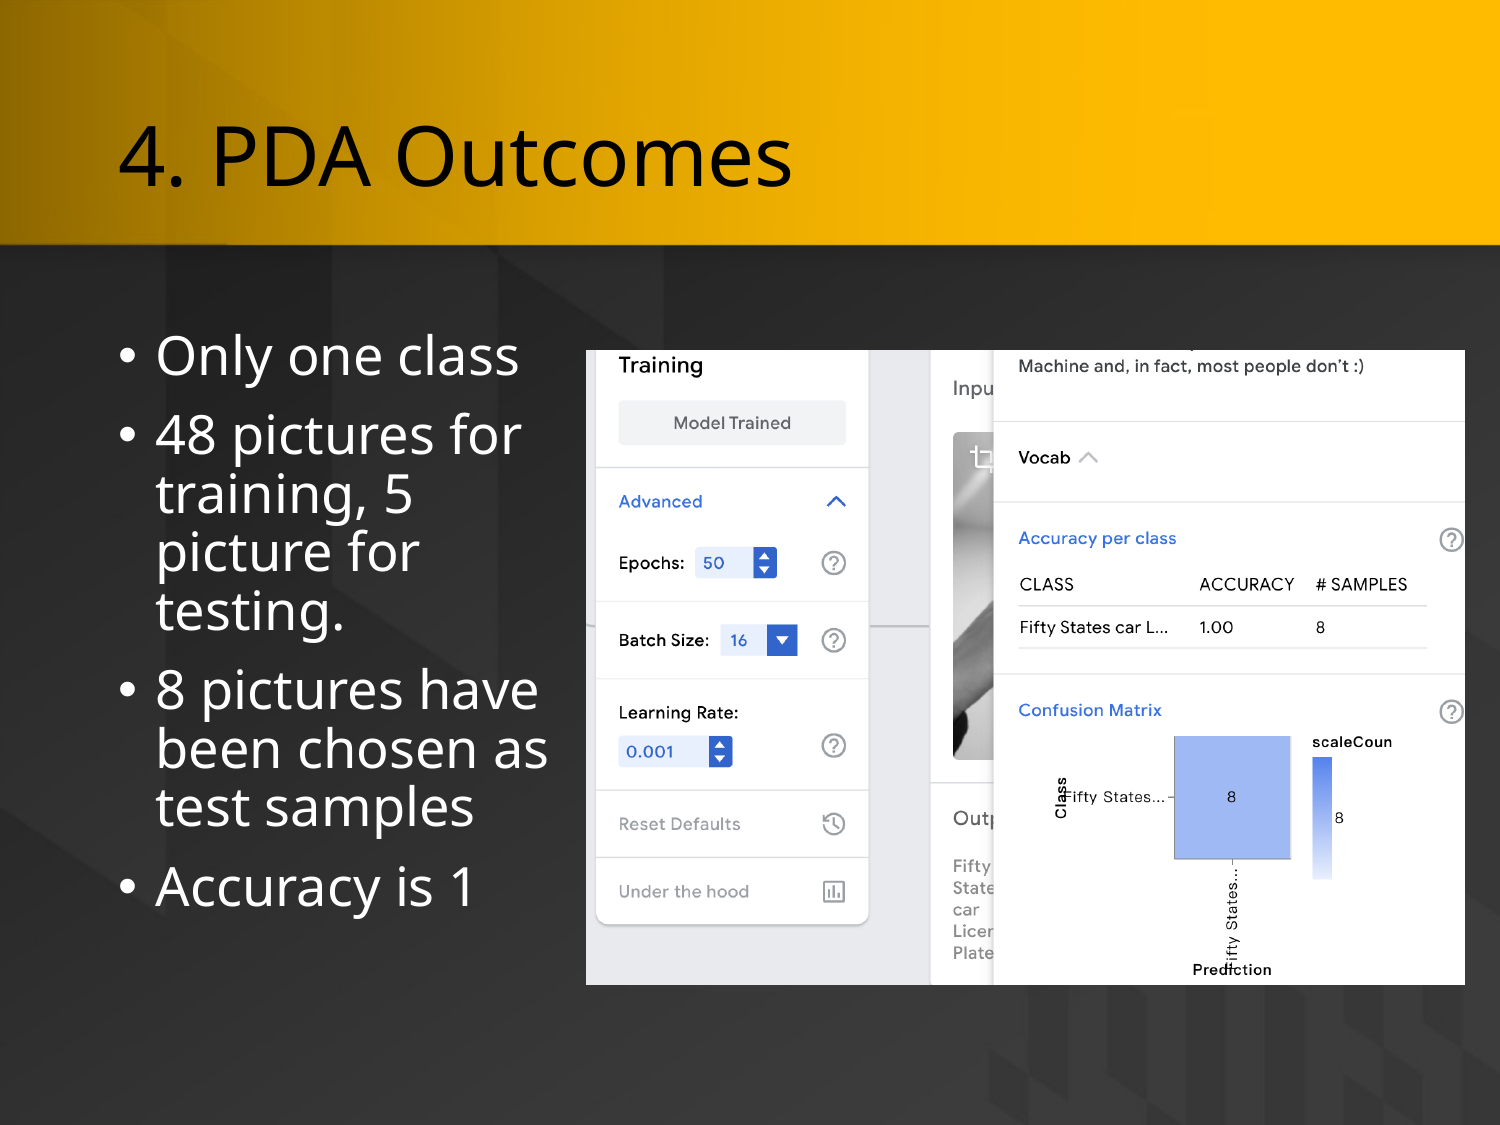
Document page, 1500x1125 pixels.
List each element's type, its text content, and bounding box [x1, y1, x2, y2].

title 4. PDA Outcomes [103, 7, 1115, 212]
list Only one class 48 pictures for training, 5 picture for testing. 8 pictures have been chosen as test samples Accuracy is 1 [103, 321, 587, 1014]
picture [0, 0, 1500, 1125]
